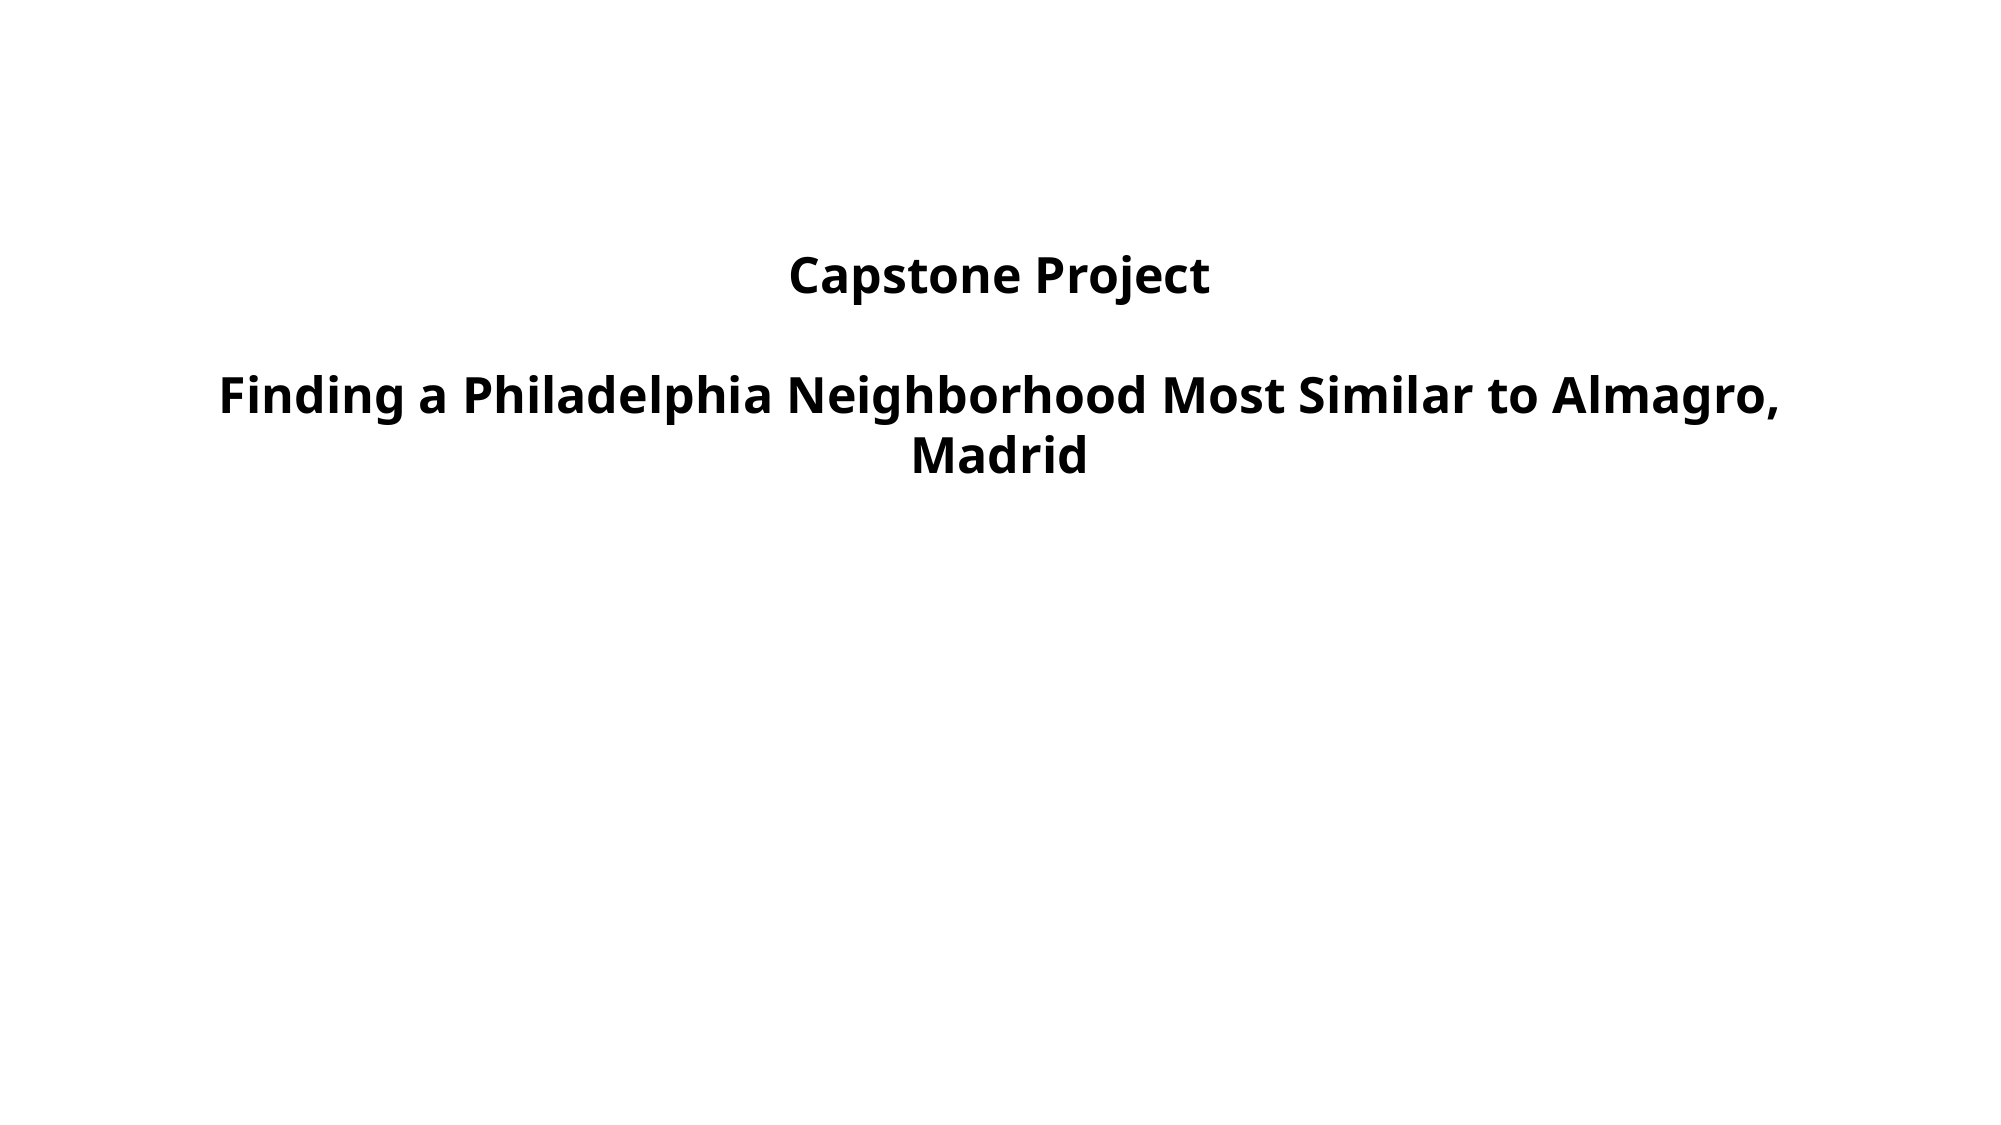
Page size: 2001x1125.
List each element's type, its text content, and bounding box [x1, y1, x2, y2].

title Capstone Project Finding a Philadelphia Neighborhood Most Similar to Almagro, Madrid [160, 215, 1840, 545]
